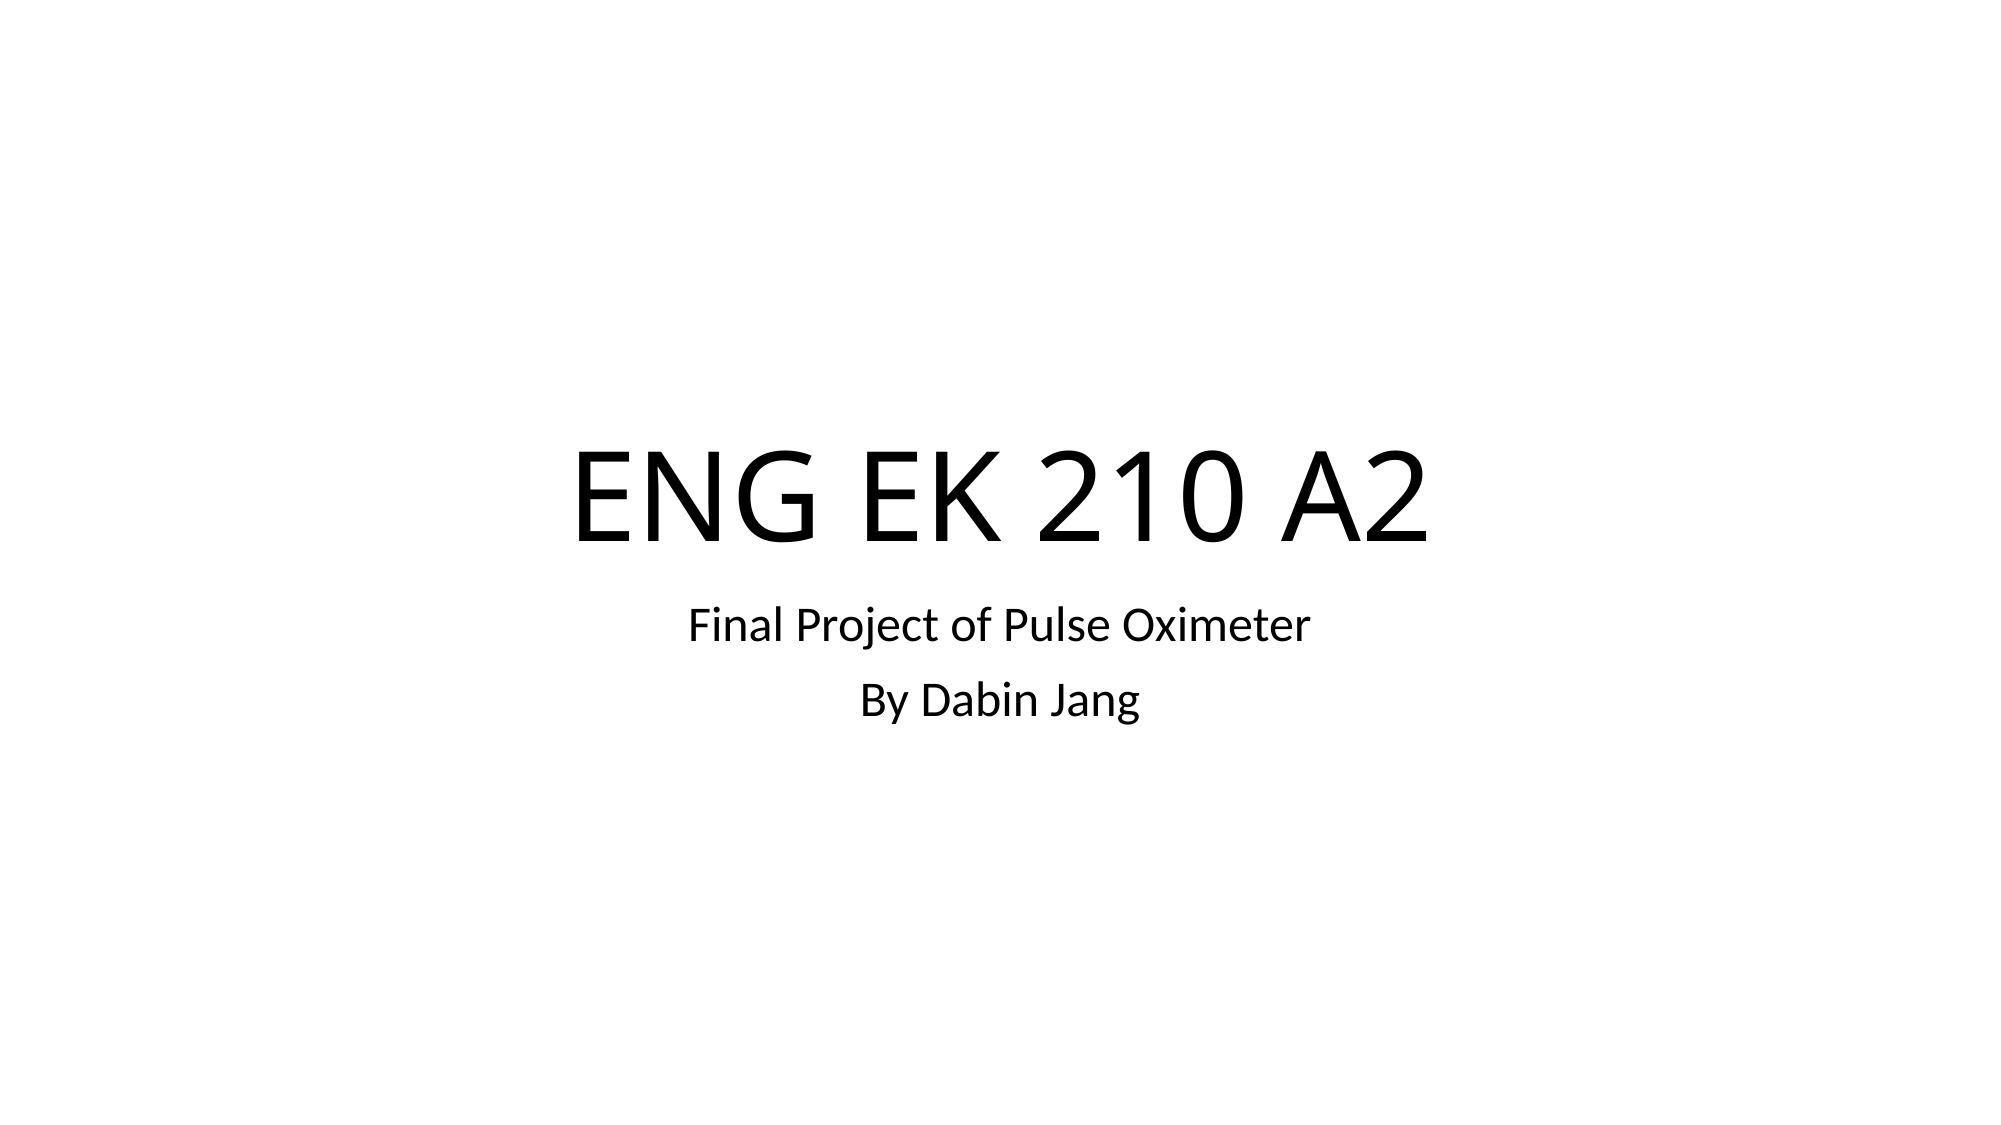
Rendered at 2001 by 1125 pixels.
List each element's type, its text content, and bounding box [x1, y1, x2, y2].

subtitle Final Project of Pulse Oximeter By Dabin Jang [249, 590, 1750, 863]
title ENG EK 210 A2 [249, 184, 1750, 576]
